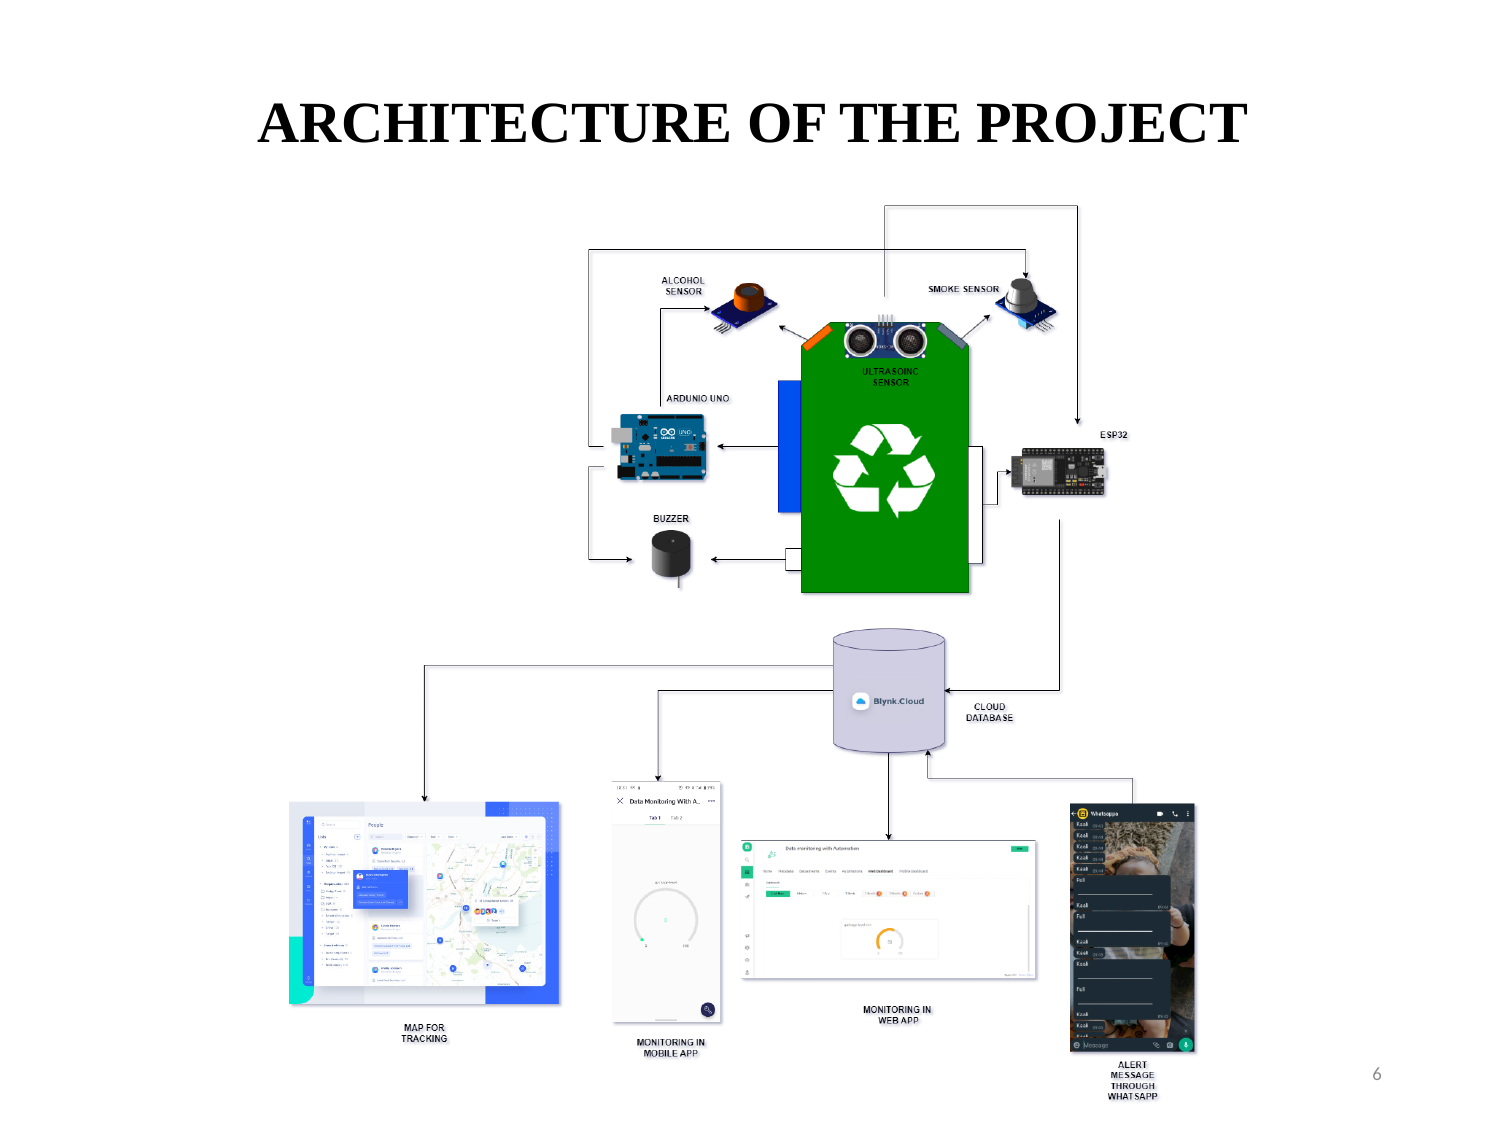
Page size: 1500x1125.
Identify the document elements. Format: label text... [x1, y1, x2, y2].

text_box ARCHITECTURE OF THE PROJECT [98, 15, 1393, 233]
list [289, 200, 1203, 1110]
slide_number 6 [1203, 1042, 1397, 1103]
